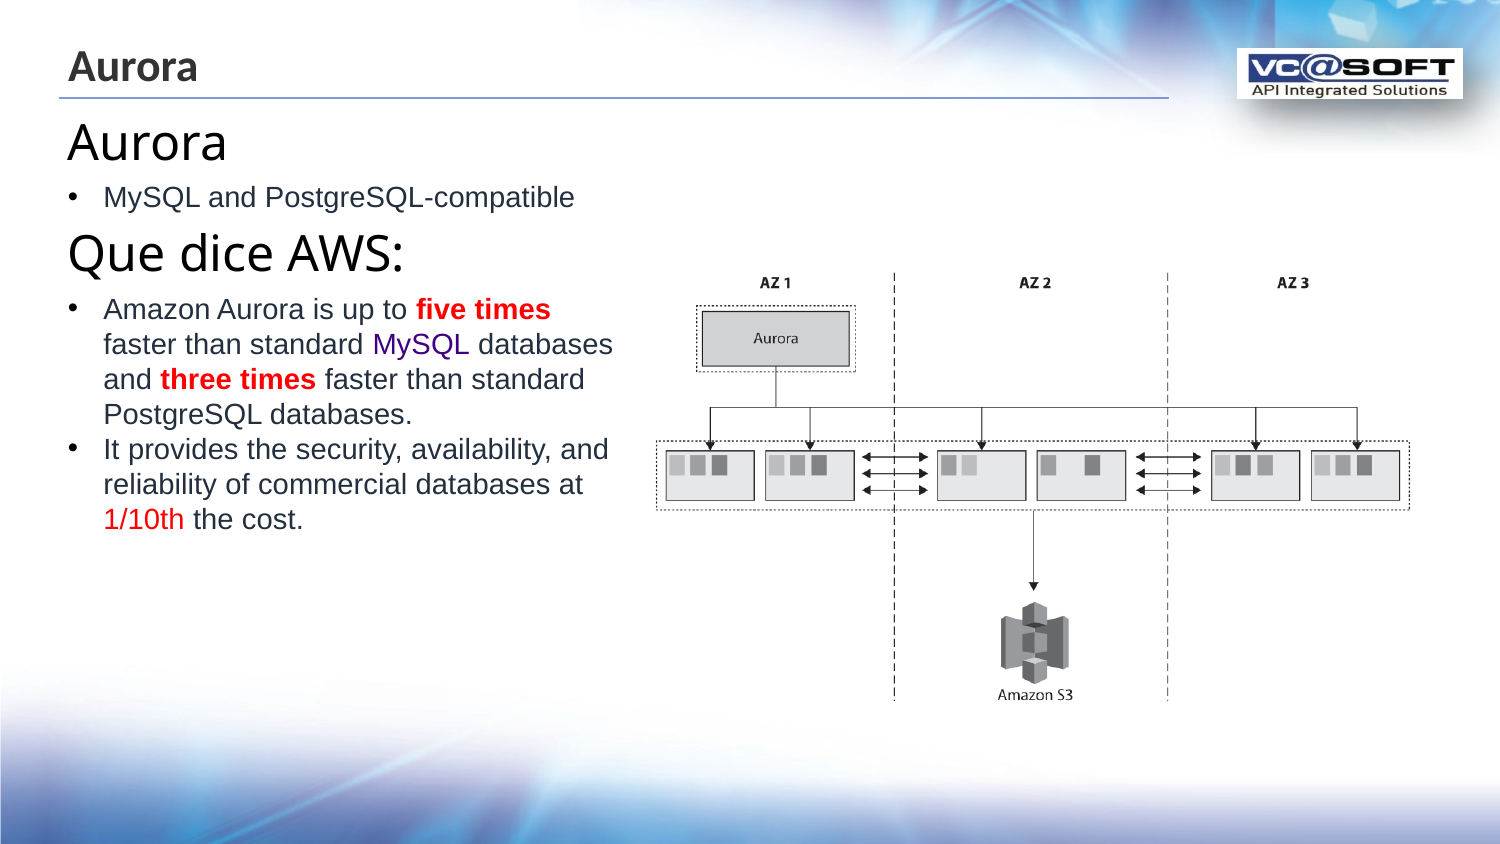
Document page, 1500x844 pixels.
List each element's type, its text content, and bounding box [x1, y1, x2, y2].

title Aurora [53, 23, 1189, 103]
picture [579, 0, 1500, 150]
picture [0, 269, 1500, 844]
text_box Aurora MySQL and PostgreSQL-compatible Que dice AWS: Amazon Aurora is up to five times faster than standard MySQL databases and three times faster than standard PostgreSQL databases. It provides the security, availability, and reliability of commercial databases at 1/10th the cost. [53, 102, 639, 613]
